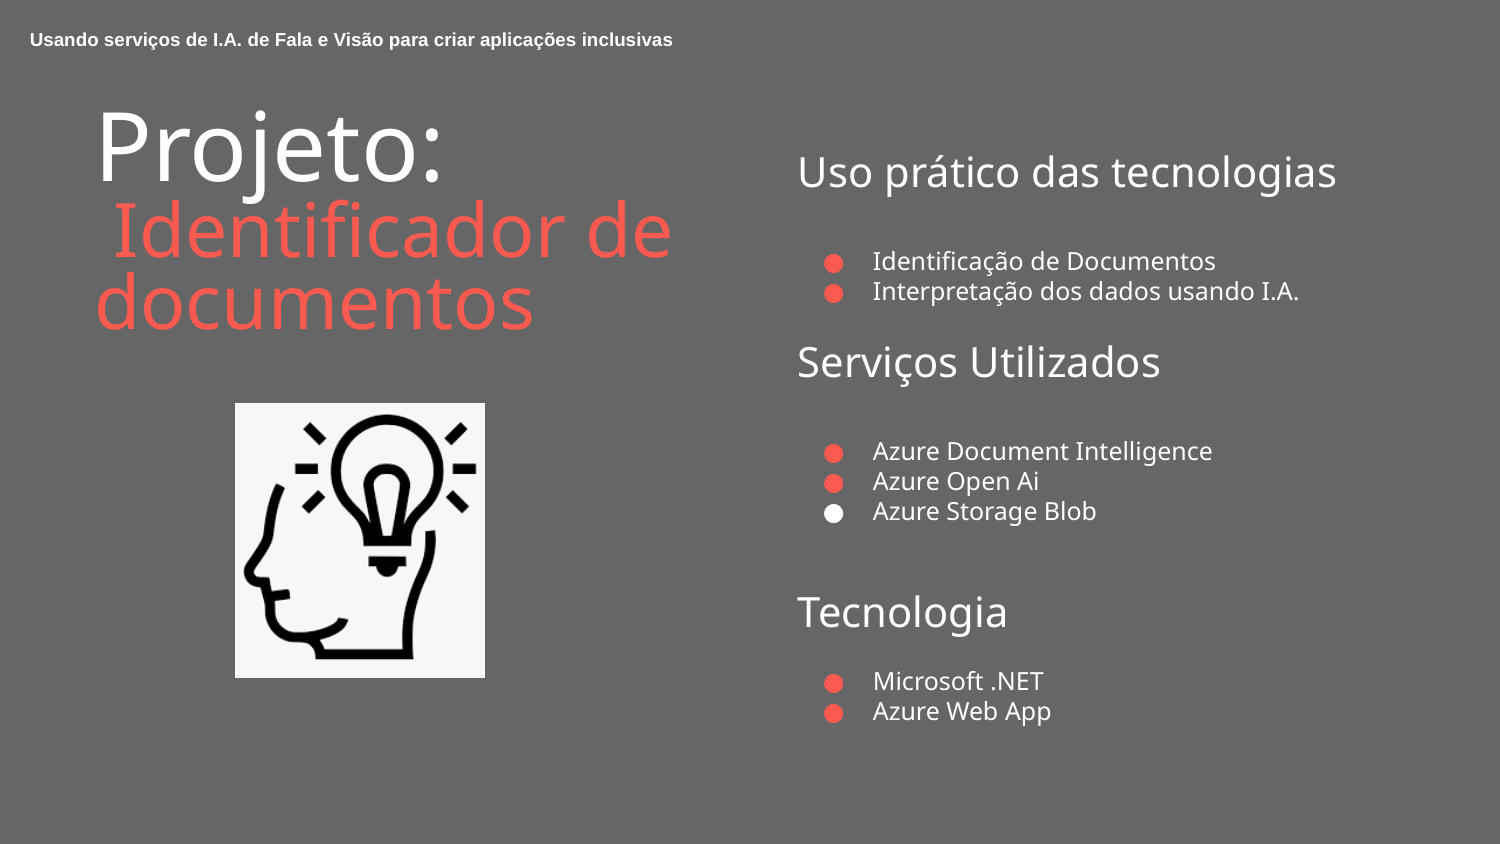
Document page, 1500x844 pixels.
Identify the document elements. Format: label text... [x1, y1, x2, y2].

picture [235, 403, 486, 679]
text_box Uso prático das tecnologias Identificação de Documentos Interpretação dos dados usando I.A. Serviços Utilizados Azure Document Intelligence Azure Open Ai Azure Storage Blob Tecnologia Microsoft .NET Azure Web App [782, 130, 1421, 548]
text_box Usando serviços de I.A. de Fala e Visão para criar aplicações inclusivas [14, 12, 914, 73]
text_box Projeto: Identificador de documentos [79, 92, 819, 183]
